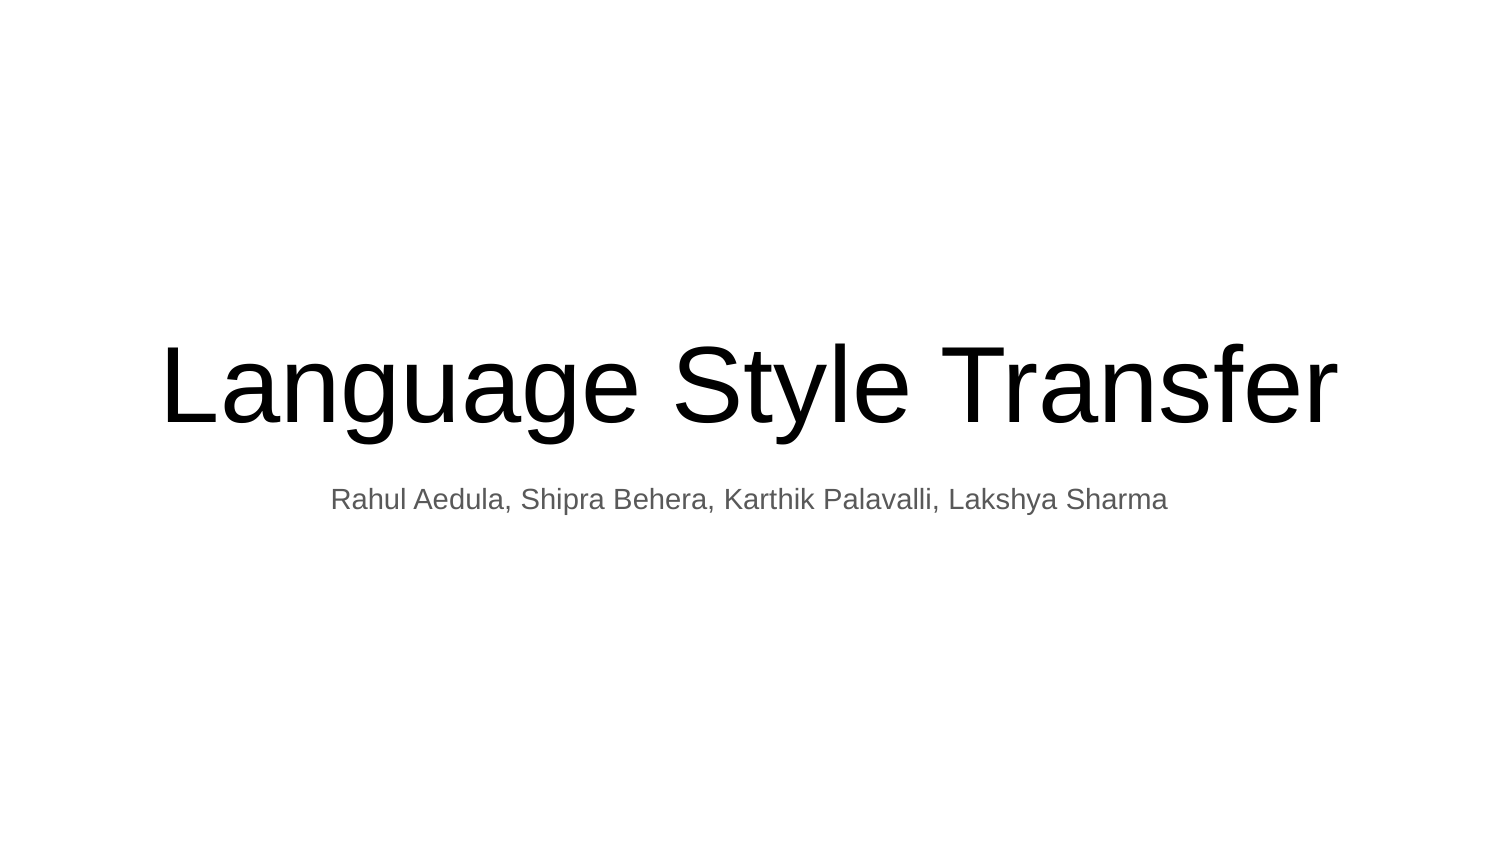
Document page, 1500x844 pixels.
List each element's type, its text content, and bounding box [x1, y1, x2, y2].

subtitle Rahul Aedula, Shipra Behera, Karthik Palavalli, Lakshya Sharma [51, 464, 1449, 595]
title Language Style Transfer [51, 122, 1449, 459]
